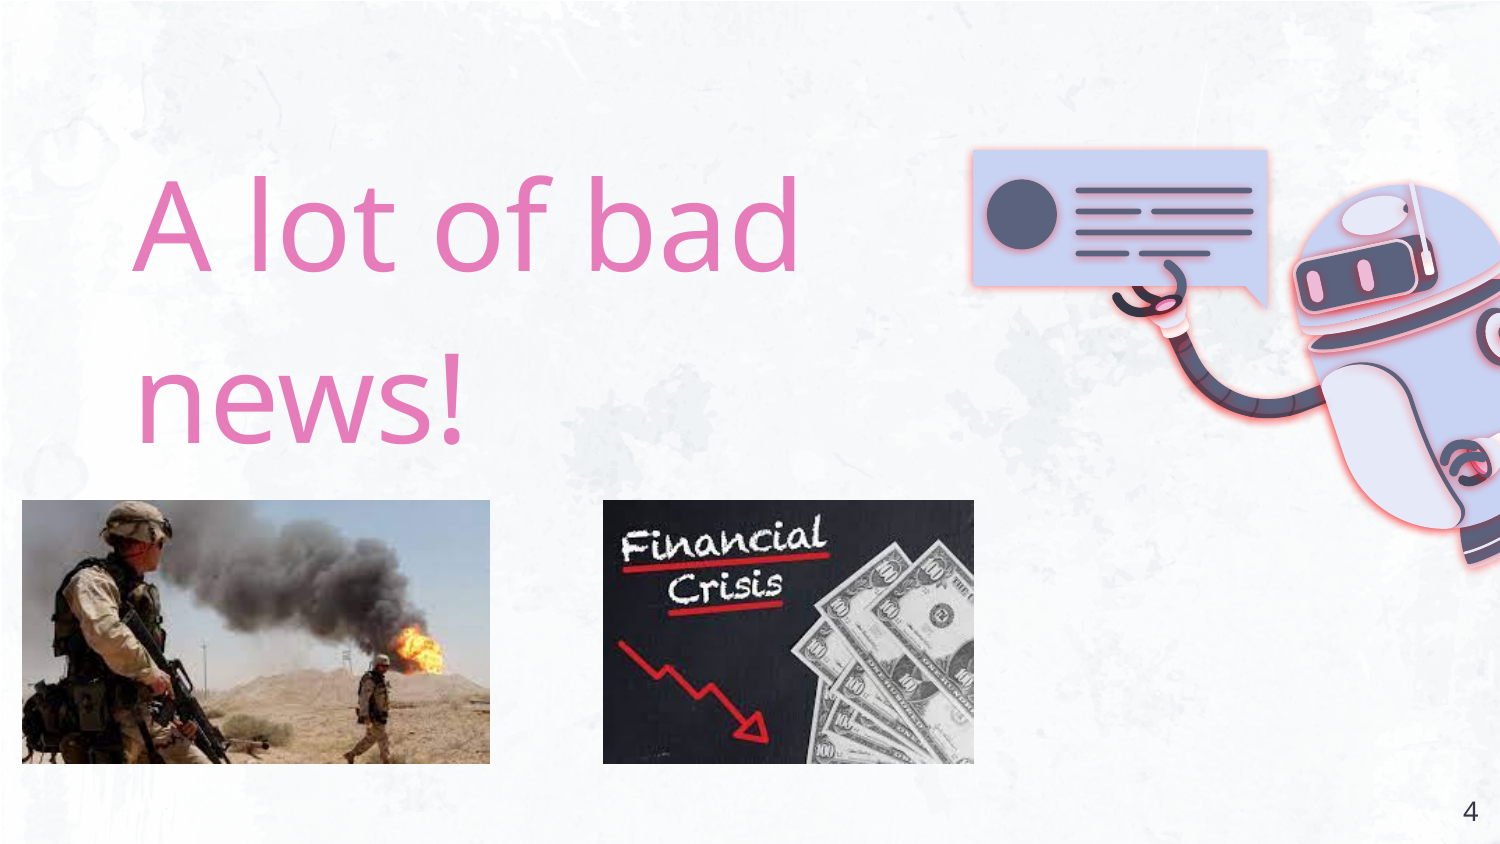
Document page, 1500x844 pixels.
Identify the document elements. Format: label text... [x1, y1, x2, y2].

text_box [972, 149, 1500, 569]
slide_number ‹#› [1403, 779, 1494, 844]
picture [2, 2, 1500, 844]
title A lot of bad news! [117, 108, 1383, 657]
